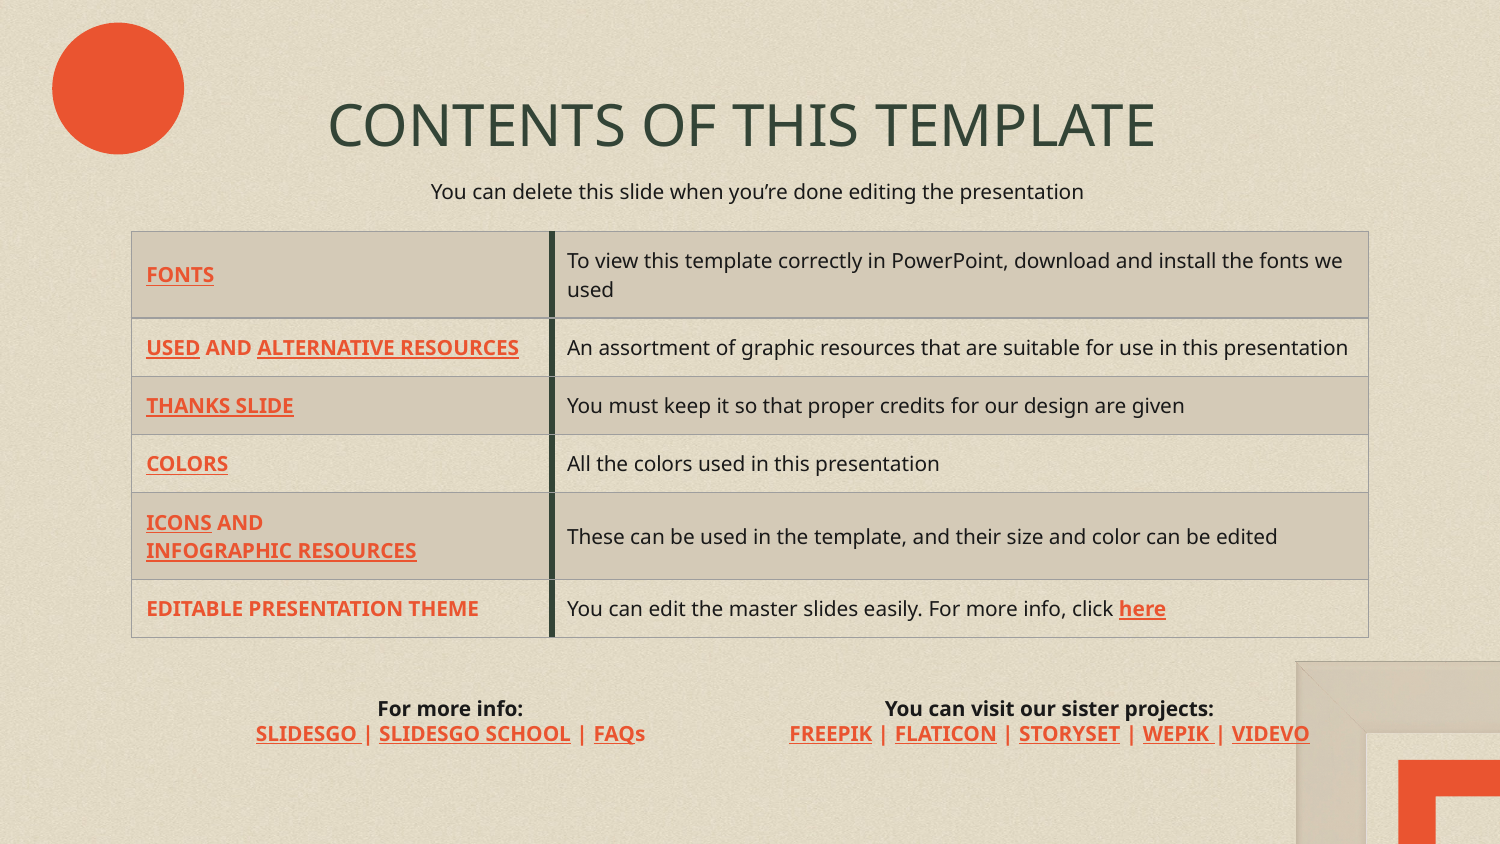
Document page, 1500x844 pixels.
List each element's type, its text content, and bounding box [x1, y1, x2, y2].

table_cell These can be used in the template, and their size and color can be edited [555, 493, 1368, 579]
picture [0, 0, 1500, 844]
table_cell All the colors used in this presentation [555, 435, 1368, 492]
title CONTENTS OF THIS TEMPLATE [118, 72, 1382, 163]
table_cell An assortment of graphic resources that are suitable for use in this presentation [555, 319, 1368, 376]
table_header To view this template correctly in PowerPoint, download and install the fonts we used [555, 232, 1368, 317]
table_cell COLORS [132, 435, 549, 492]
table_cell You must keep it so that proper credits for our design are given [555, 377, 1368, 434]
table_cell You can edit the master slides easily. For more info, click here [555, 580, 1368, 637]
table_header FONTS [132, 232, 549, 317]
table_cell USED AND ALTERNATIVE RESOURCES [132, 319, 549, 376]
table_cell ICONS AND INFOGRAPHIC RESOURCES [132, 493, 549, 579]
text_box You can delete this slide when you’re done editing the presentation [118, 163, 1382, 217]
text_box You can visit our sister projects: FREEPIK | FLATICON | STORYSET | WEPIK | VIDEVO [752, 680, 1347, 757]
text_box For more info: SLIDESGO | SLIDESGO SCHOOL | FAQs [153, 680, 748, 757]
table_cell EDITABLE PRESENTATION THEME [132, 580, 549, 637]
table_cell THANKS SLIDE [132, 377, 549, 434]
